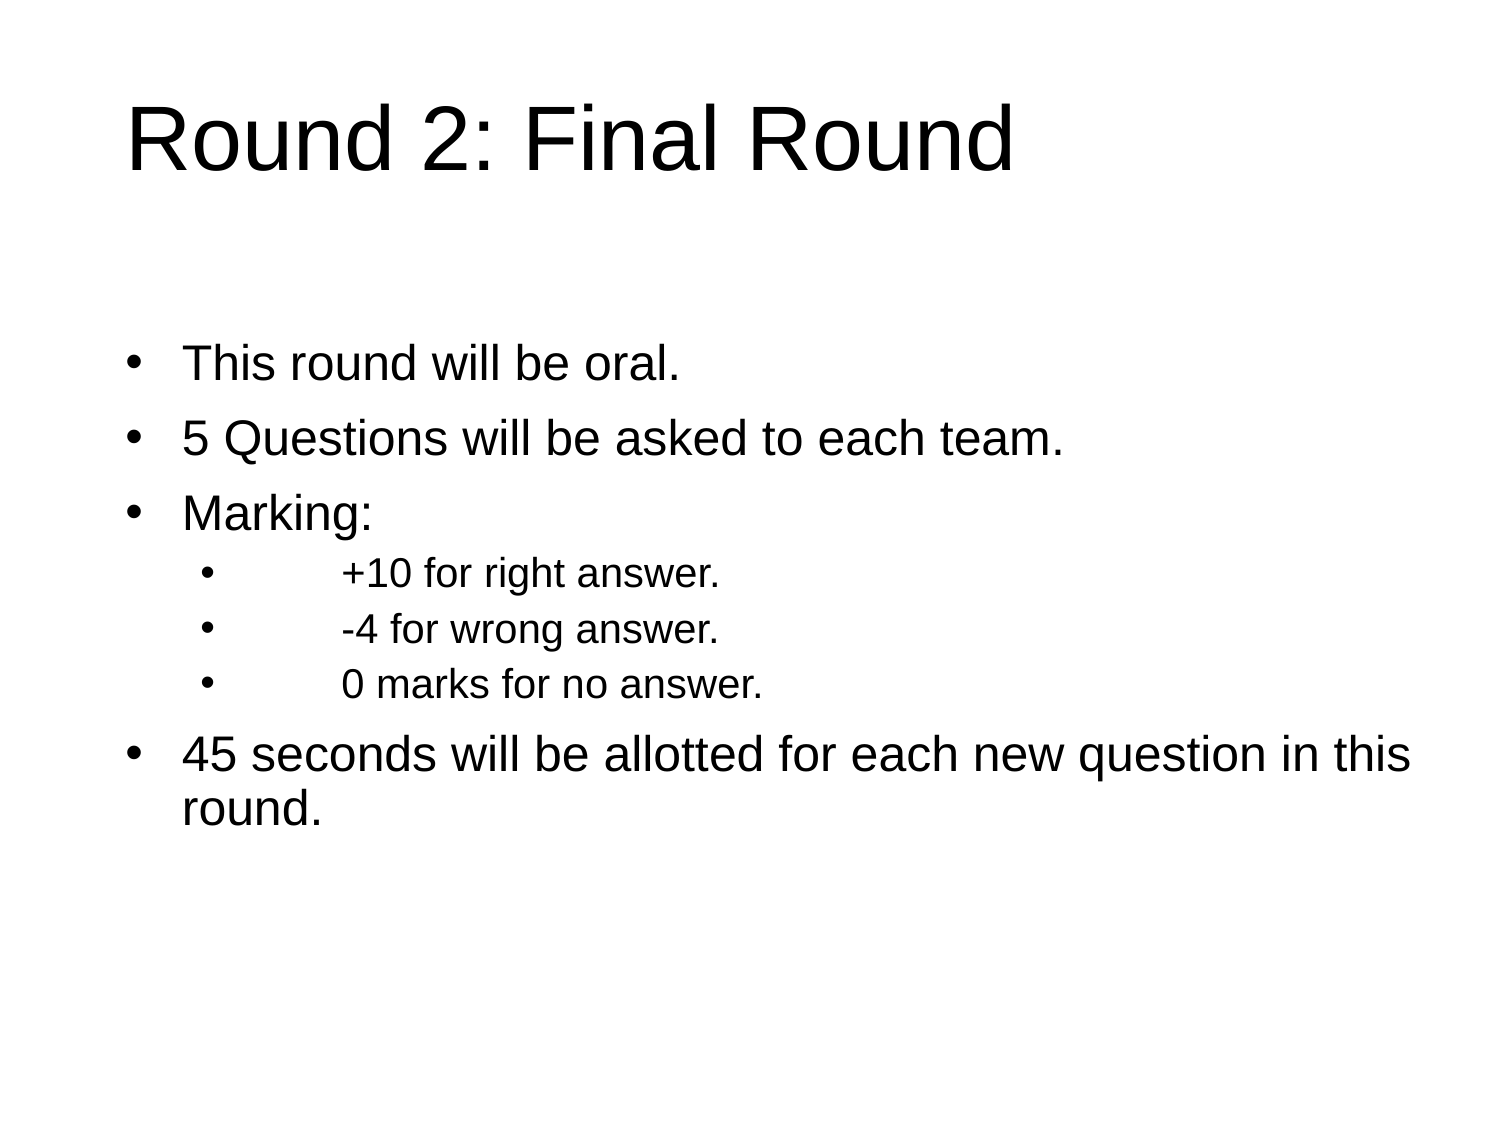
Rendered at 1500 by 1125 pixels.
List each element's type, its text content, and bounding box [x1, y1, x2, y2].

title Round 2: Final Round [125, 46, 1500, 234]
subtitle This round will be oral. 5 Questions will be asked to each team. Marking: +10 for right answer. -4 for wrong answer. 0 marks for no answer. 45 seconds will be allotted for each new question in this round. [125, 169, 1425, 1005]
